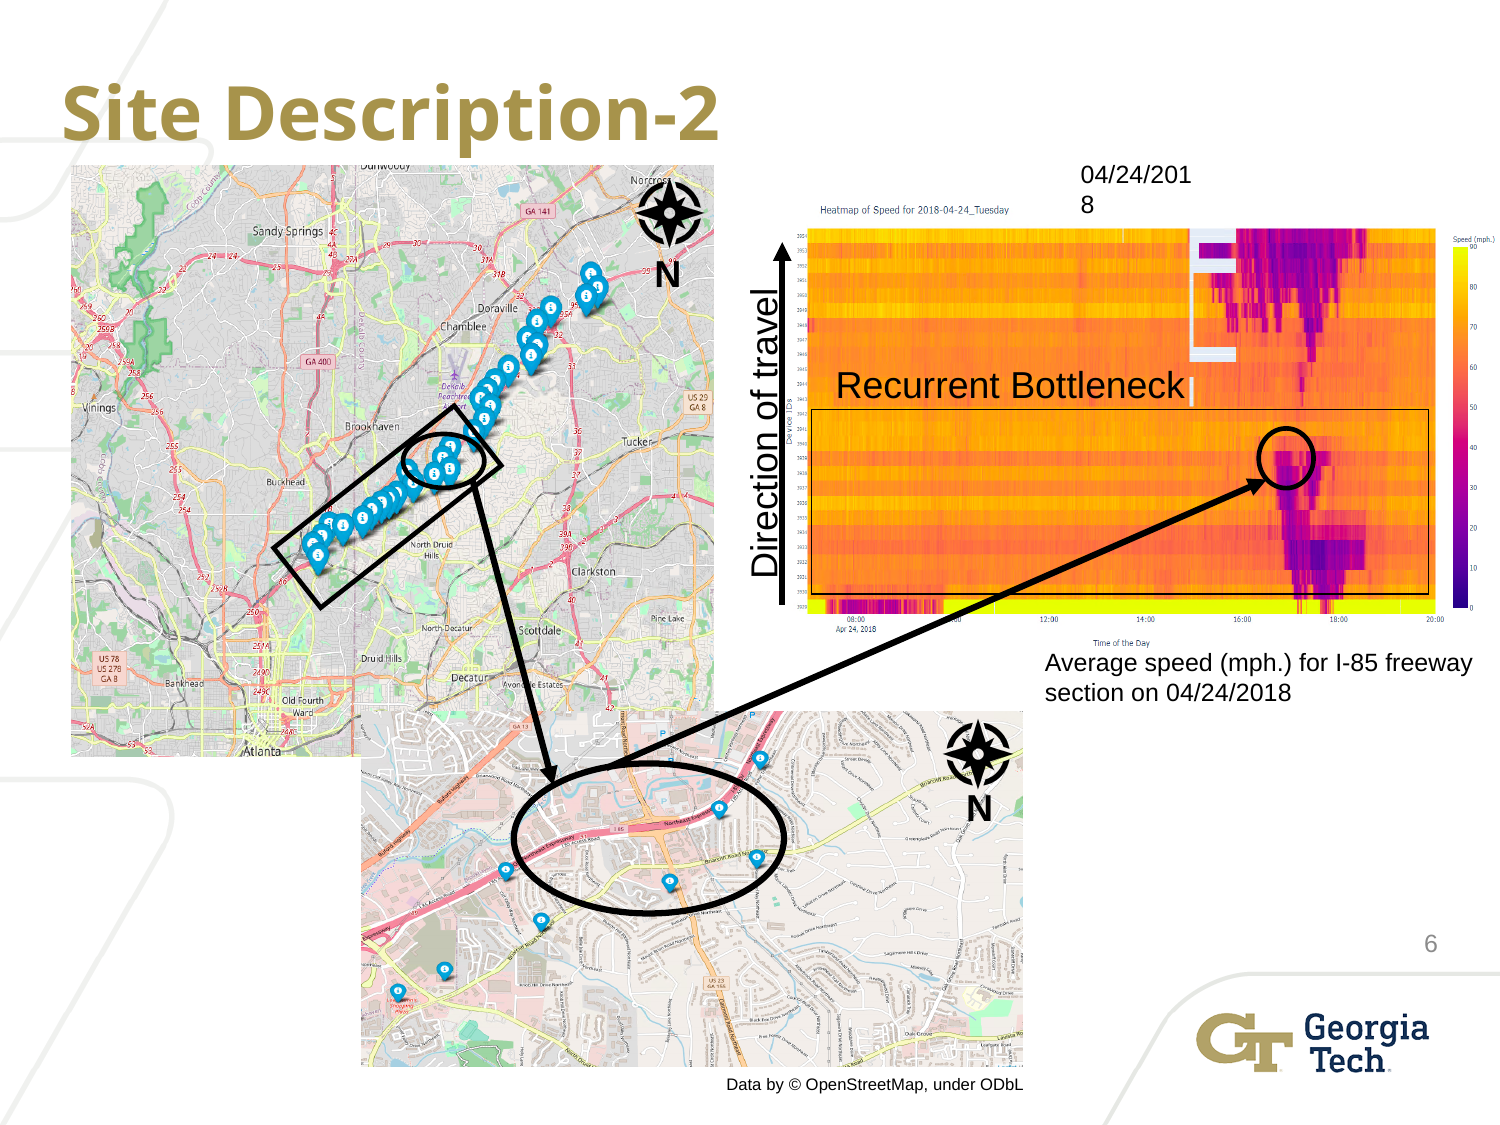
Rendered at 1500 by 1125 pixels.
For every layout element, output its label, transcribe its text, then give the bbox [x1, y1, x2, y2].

picture [0, 0, 1500, 1125]
title Site Description-2 [46, 32, 1454, 200]
picture [319, 531, 327, 539]
picture [308, 539, 317, 546]
slide_number 6 [1267, 912, 1454, 973]
picture [430, 469, 439, 479]
text_box 04/24/2018 [1065, 150, 1221, 198]
picture [933, 709, 1023, 799]
text_box Direction of travel [732, 238, 783, 479]
picture [313, 550, 323, 560]
picture [338, 520, 348, 530]
text_box Average speed (mph.) for I-85 freeway section on 04/24/2018 [1267, 649, 1500, 714]
text_box Data by © OpenStreetMap, under ODbL [711, 1067, 1046, 1102]
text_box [361, 479, 1267, 1067]
picture [445, 464, 454, 474]
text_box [472, 480, 554, 786]
